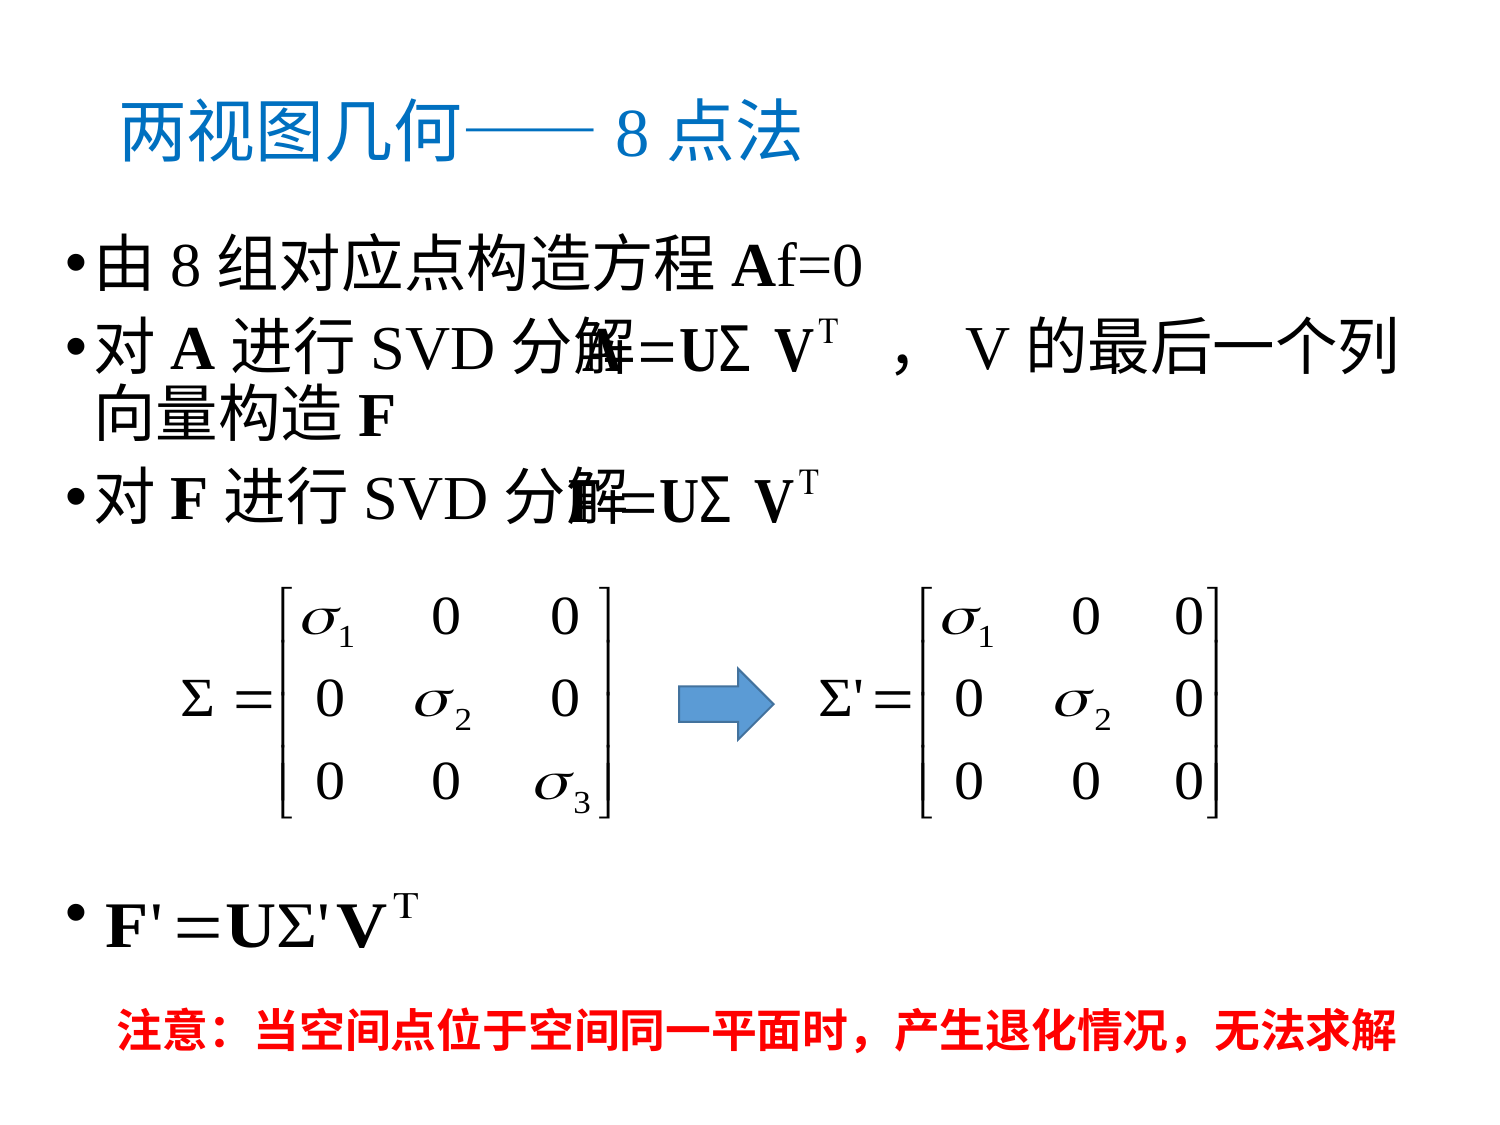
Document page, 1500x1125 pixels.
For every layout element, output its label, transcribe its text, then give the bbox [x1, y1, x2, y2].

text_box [95, 877, 431, 965]
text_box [560, 453, 829, 539]
text_box [678, 666, 776, 743]
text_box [808, 574, 1240, 832]
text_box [572, 302, 850, 388]
list 由8组对应点构造方程Af=0 对A进行SVD分解 ，V的最后一个列向量构造F 对F进行SVD分解 [50, 224, 1475, 1035]
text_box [171, 574, 632, 832]
text_box 注意：当空间点位于空间同一平面时，产生退化情况，无法求解 [101, 993, 1413, 1064]
text_box 两视图几何——8点法 [103, 59, 1397, 208]
